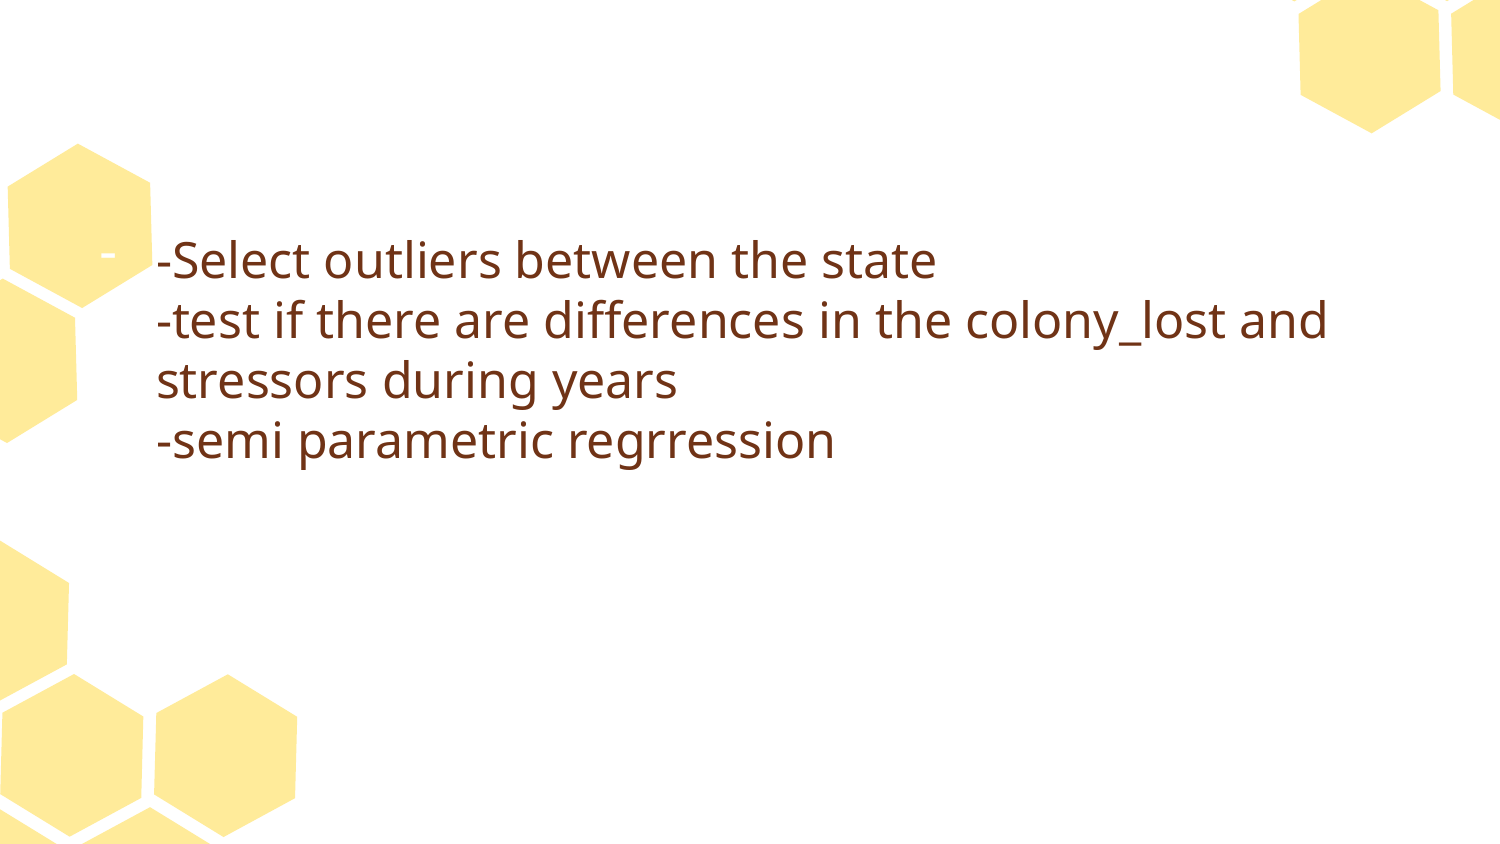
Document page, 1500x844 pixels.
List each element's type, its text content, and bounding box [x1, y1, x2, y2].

subtitle -Select outliers between the state -test if there are differences in the colony_lost and stressors during years -semi parametric regrression [66, 436, 1456, 544]
